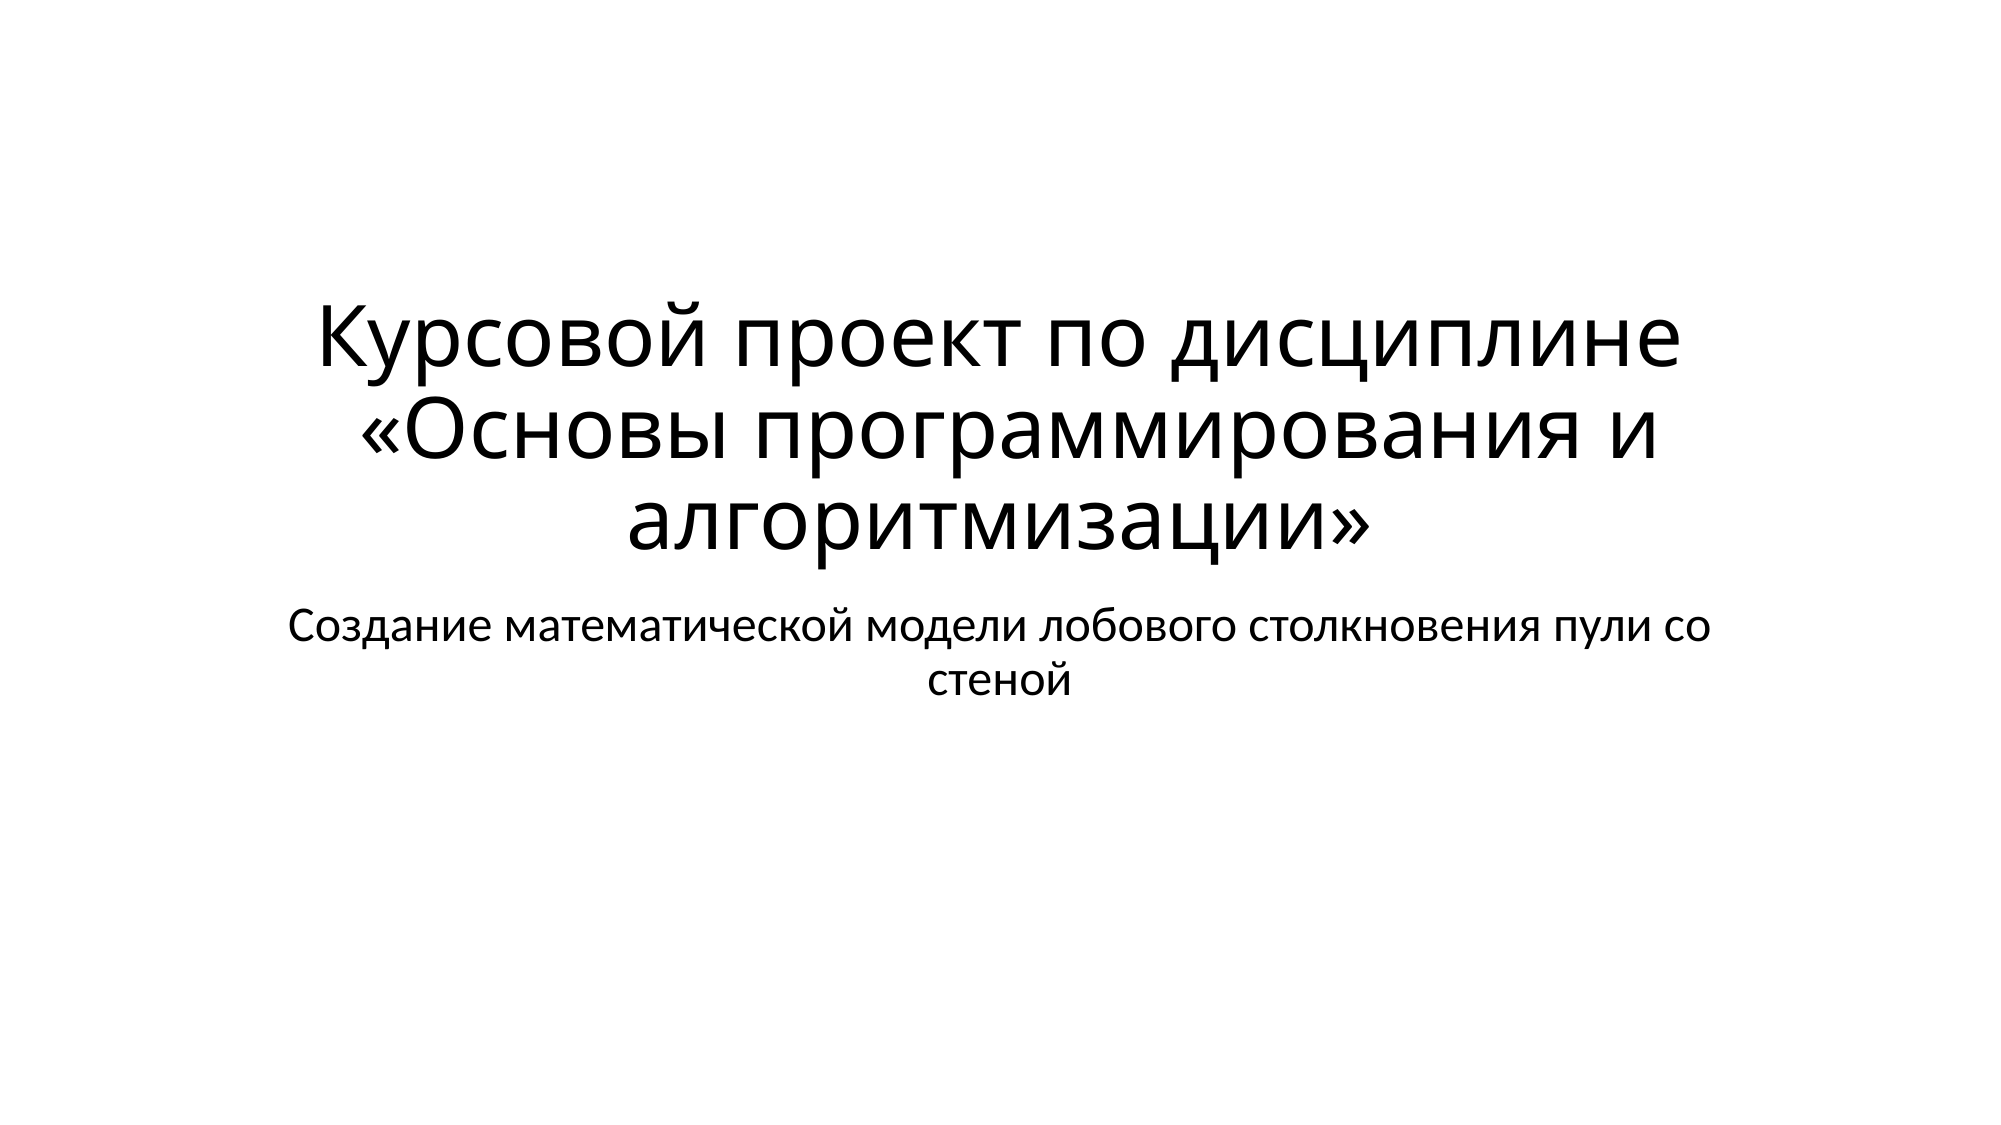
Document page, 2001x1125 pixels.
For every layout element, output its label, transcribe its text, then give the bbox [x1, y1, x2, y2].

title Курсовой проект по дисциплине «Основы программирования и алгоритмизации» [249, 184, 1750, 576]
subtitle Создание математической модели лобового столкновения пули со стеной [249, 590, 1750, 863]
